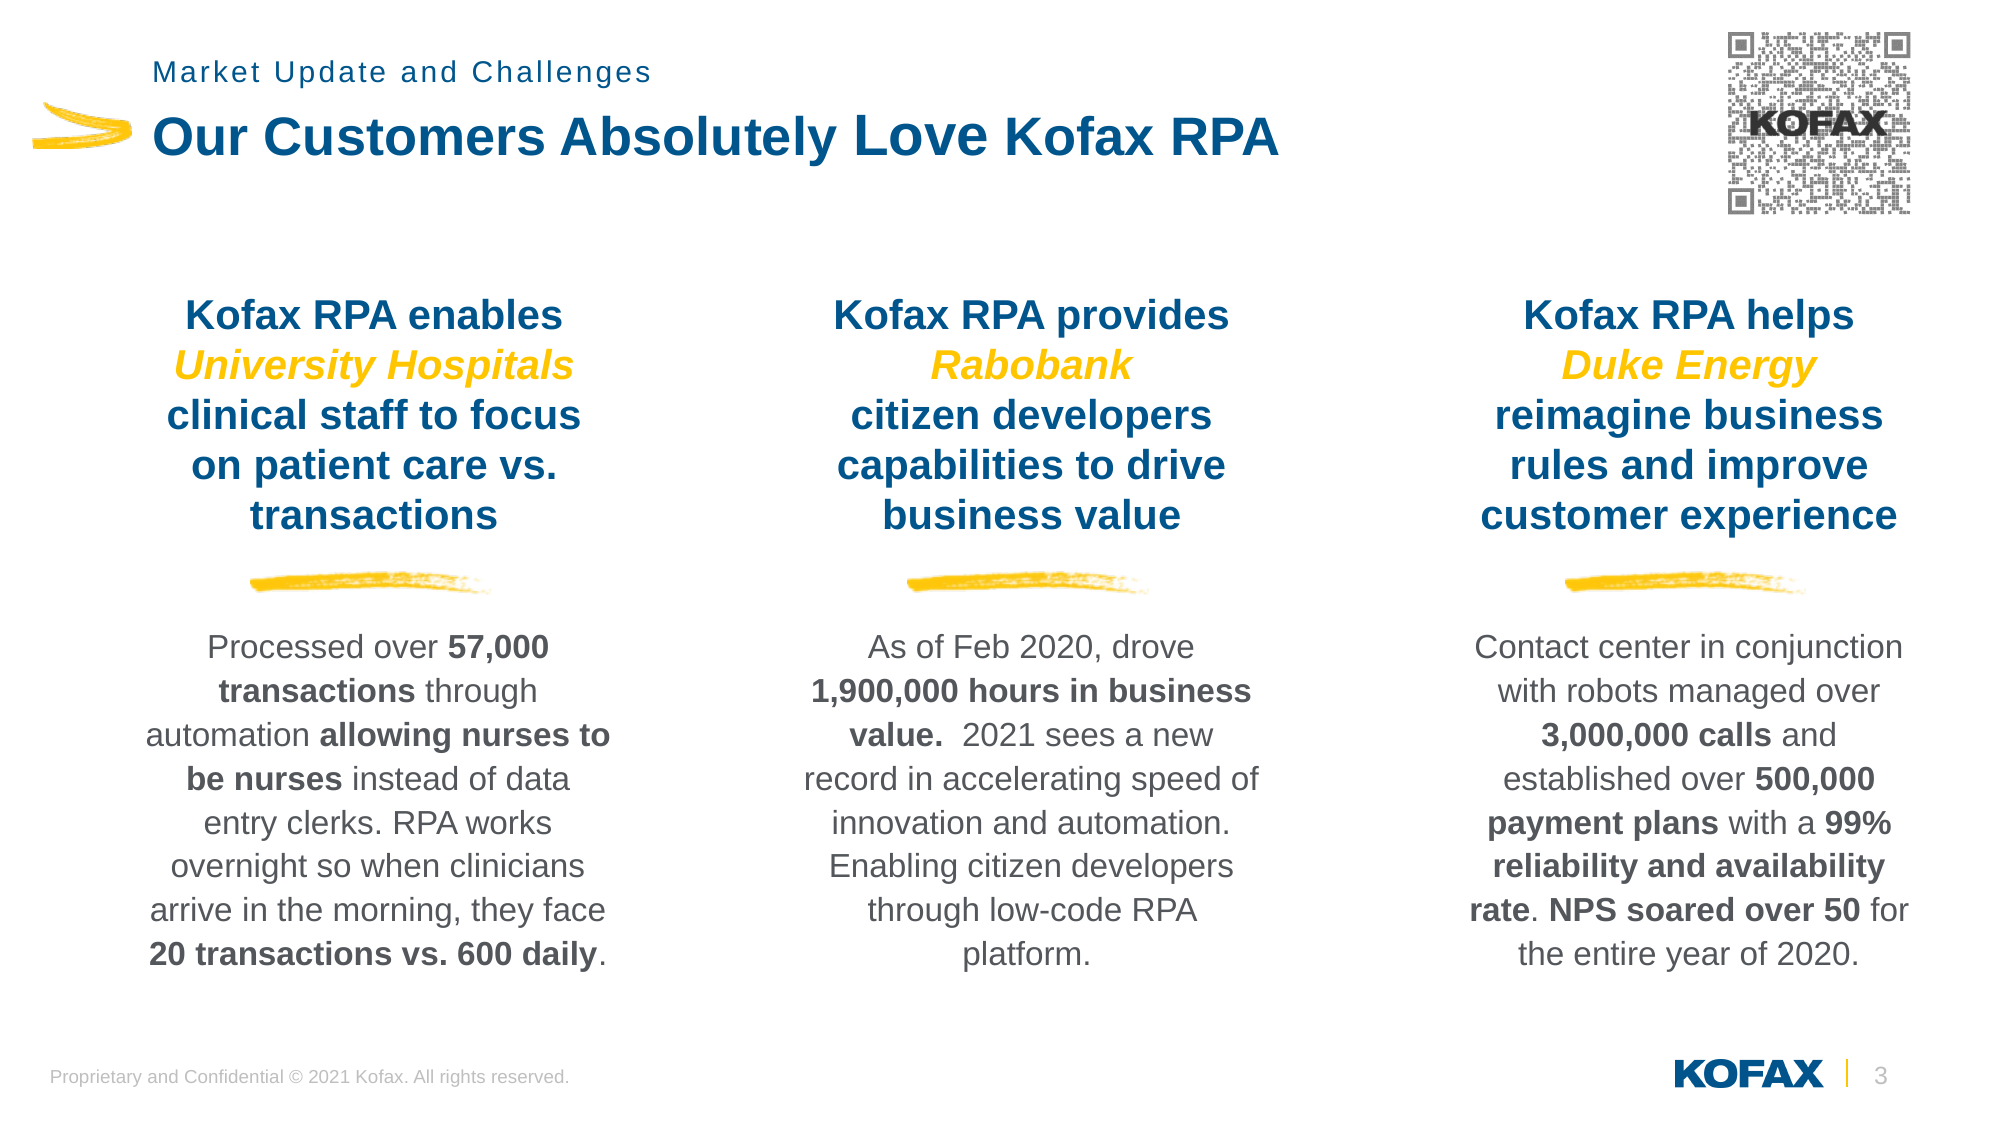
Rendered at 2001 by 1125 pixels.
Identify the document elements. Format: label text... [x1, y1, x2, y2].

list Market Update and Challenges [137, 28, 1913, 97]
text_box Contact center in conjunction with robots managed over 3,000,000 calls and established over 500,000 payment plans with a 99% reliability and availability rate. NPS soared over 50 for the entire year of 2020. [1452, 621, 1919, 929]
title Our Customers Absolutely Love Kofax RPA [137, 97, 1914, 256]
picture [250, 553, 491, 617]
picture [1675, 1059, 1824, 1088]
picture [32, 102, 132, 149]
text_box As of Feb 2020, drove 1,900,000 hours in business value. 2021 sees a new record in accelerating speed of innovation and automation. Enabling citizen developers through low-code RPA platform. [794, 621, 1262, 929]
text_box Kofax RPA provides Rabobank citizen developers capabilities to drive business value [794, 280, 1261, 383]
picture [1726, 30, 1913, 216]
text_box Kofax RPA helps Duke Energy reimagine business rules and improve customer experience [1452, 280, 1919, 383]
picture [1565, 553, 1806, 617]
text_box Kofax RPA enables University Hospitals clinical staff to focus on patient care vs. transactions [137, 280, 604, 383]
picture [907, 553, 1149, 617]
text_box Processed over 57,000 transactions through automation allowing nurses to be nurses instead of data entry clerks. RPA works overnight so when clinicians arrive in the morning, they face 20 transactions vs. 600 daily. [137, 621, 612, 929]
